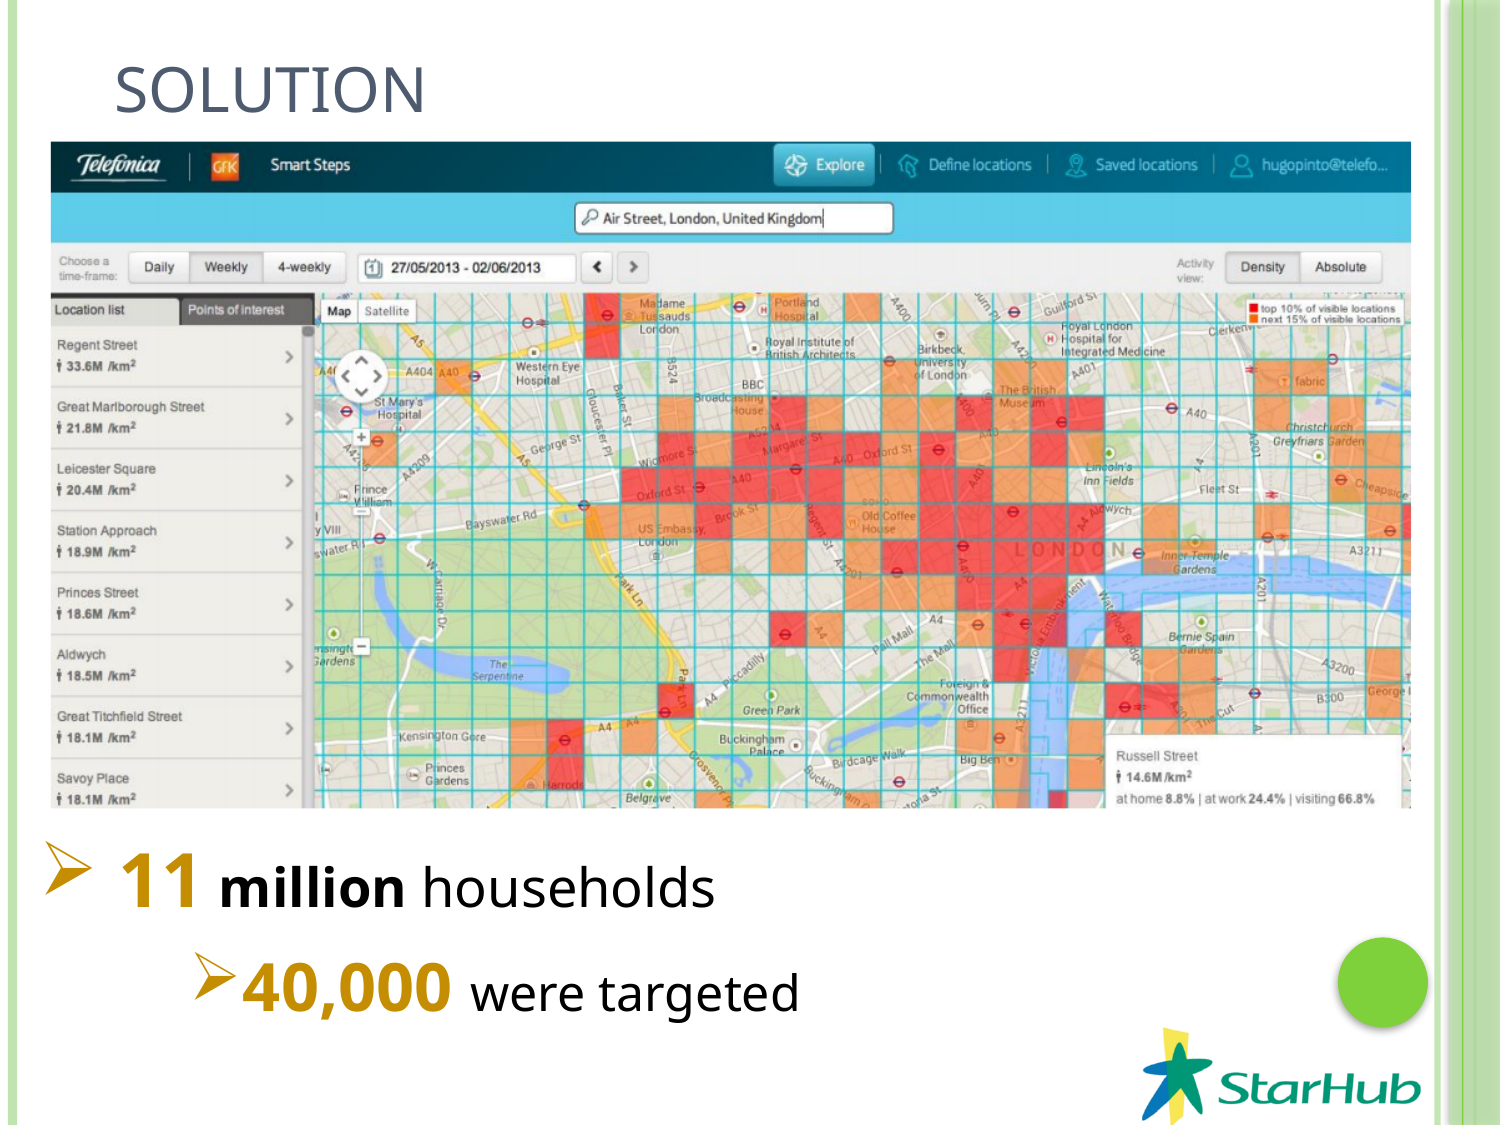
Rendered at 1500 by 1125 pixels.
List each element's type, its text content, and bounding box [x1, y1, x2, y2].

text_box 40,000 were targeted [174, 937, 1225, 1033]
text_box Solution [99, 0, 1325, 121]
picture [1124, 1024, 1438, 1125]
picture [36, 124, 1426, 825]
text_box 11 million households [24, 825, 1100, 931]
